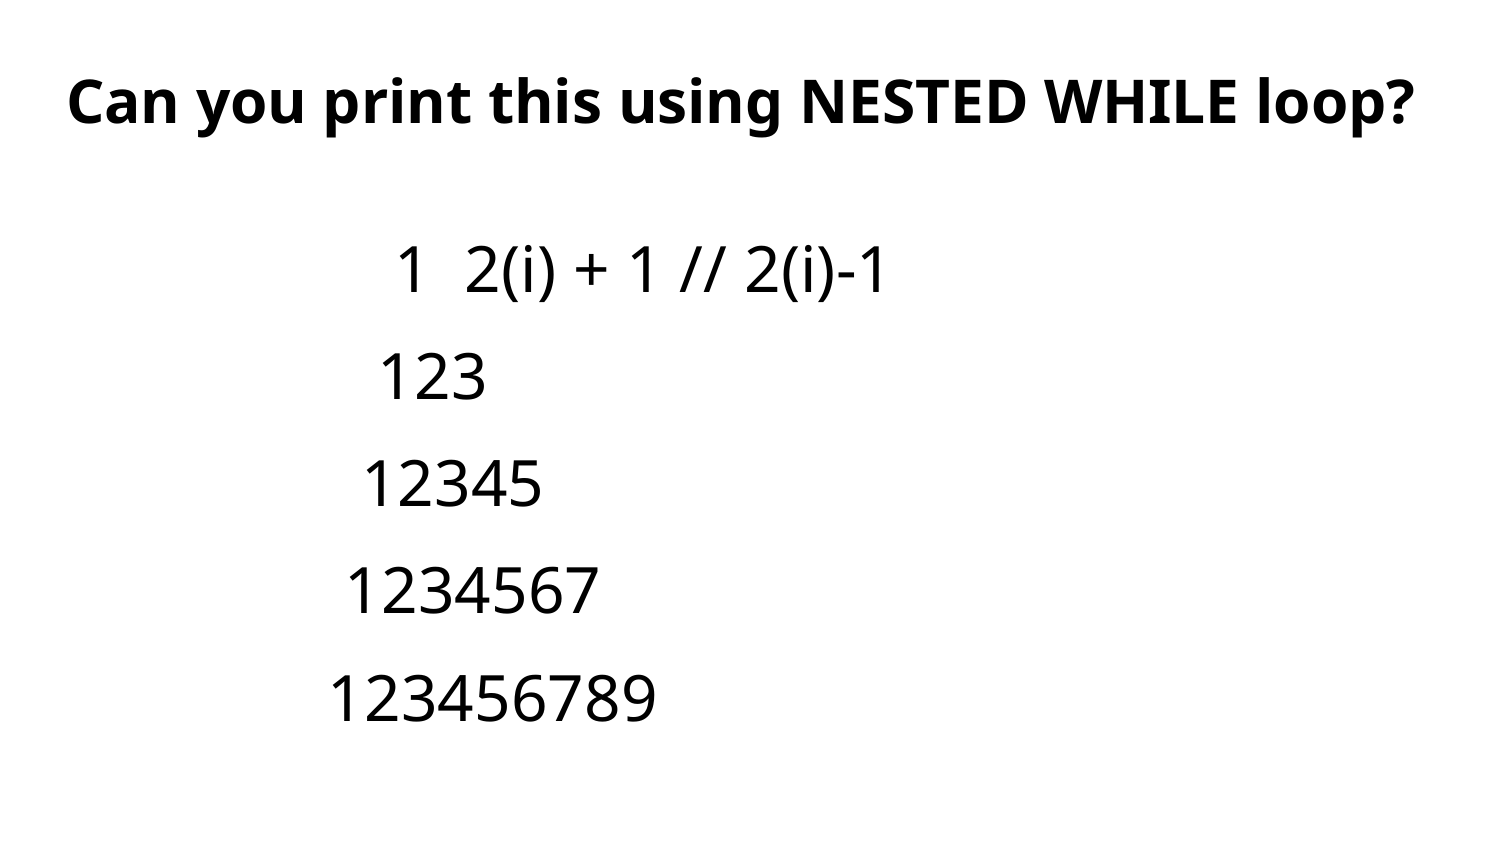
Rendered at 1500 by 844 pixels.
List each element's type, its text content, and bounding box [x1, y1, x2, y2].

list 1 2(i) + 1 // 2(i)-1 123 12345 1234567 123456789 [312, 201, 1449, 750]
title Can you print this using NESTED WHILE loop? [51, 48, 1449, 180]
